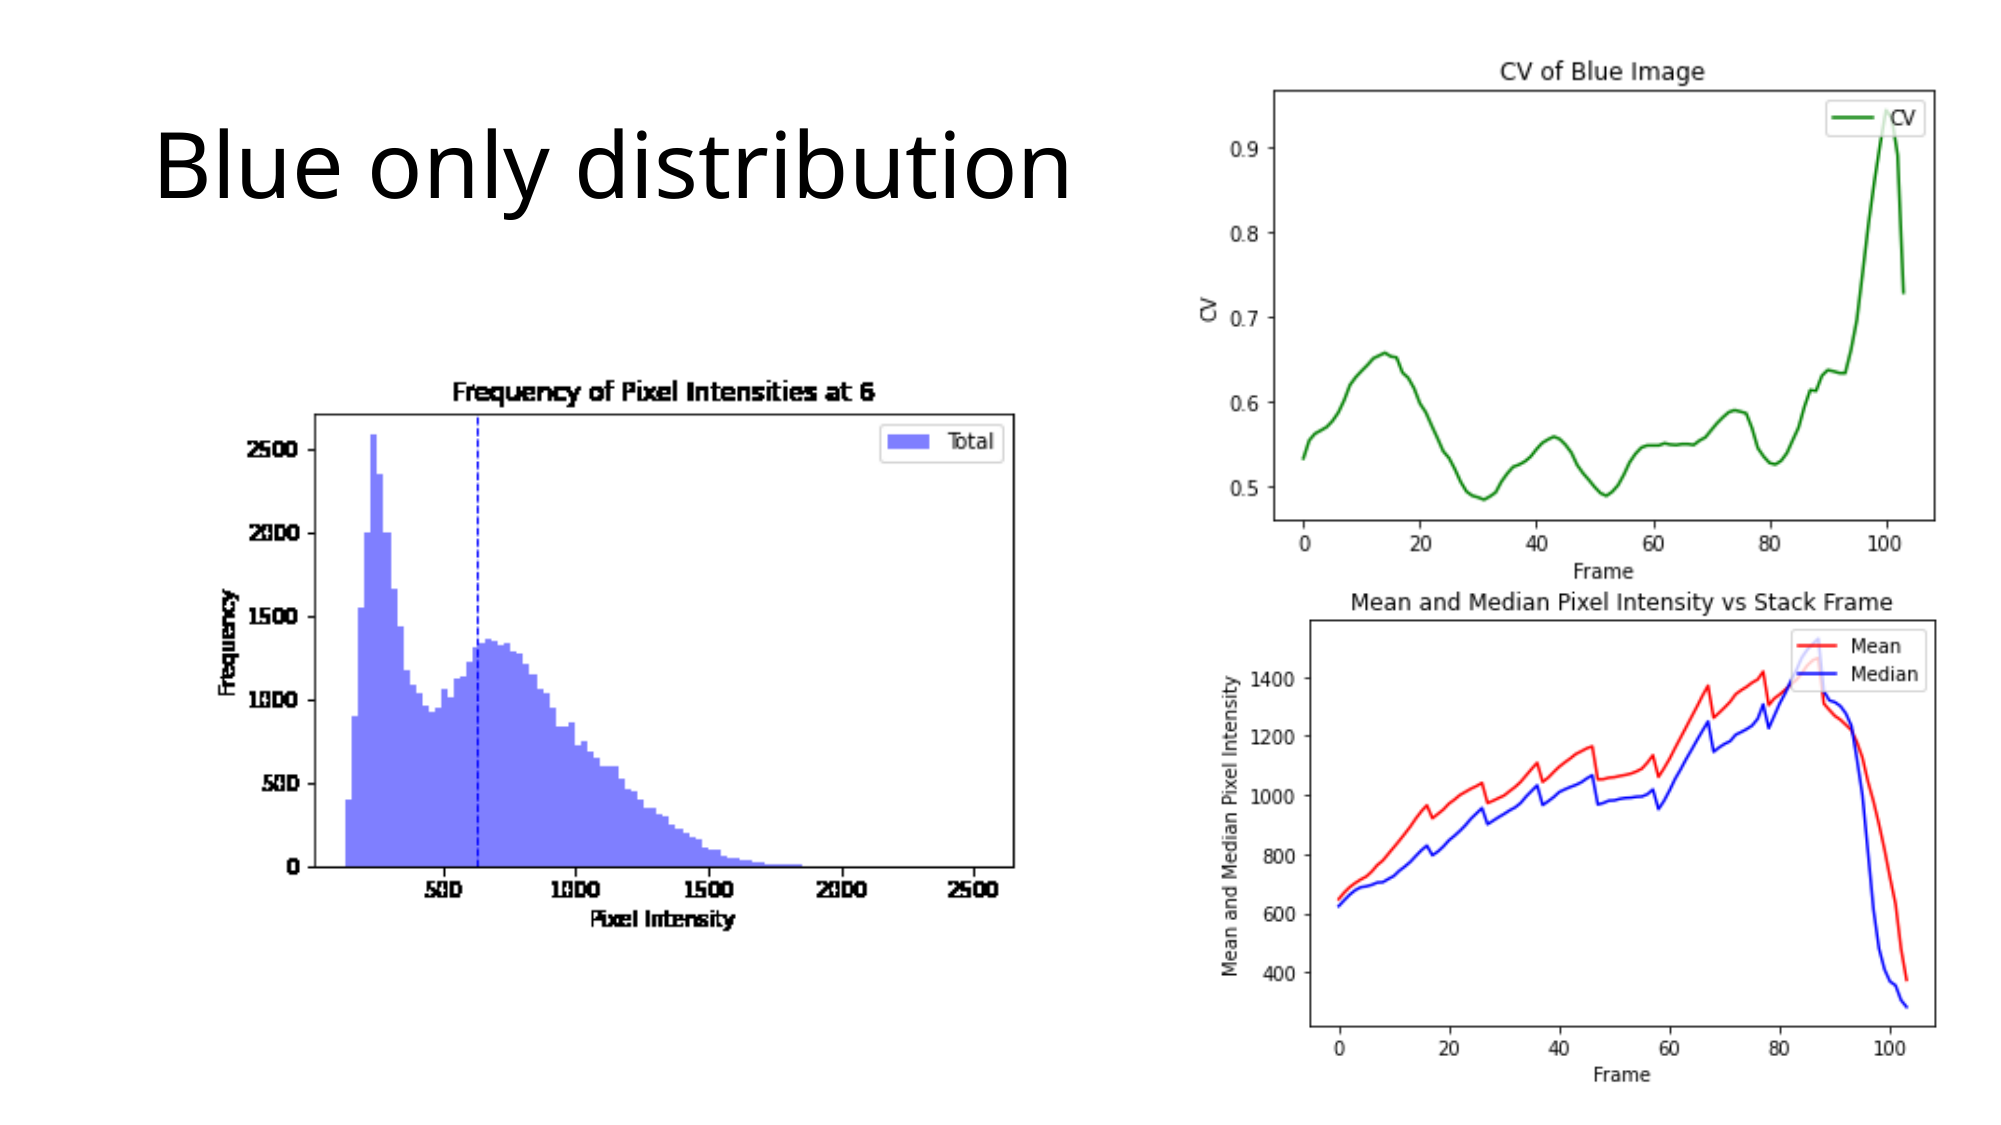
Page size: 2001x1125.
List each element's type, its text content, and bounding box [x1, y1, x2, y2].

picture [202, 341, 1103, 942]
picture [1187, 47, 1948, 1097]
title Blue only distribution [137, 59, 1187, 278]
